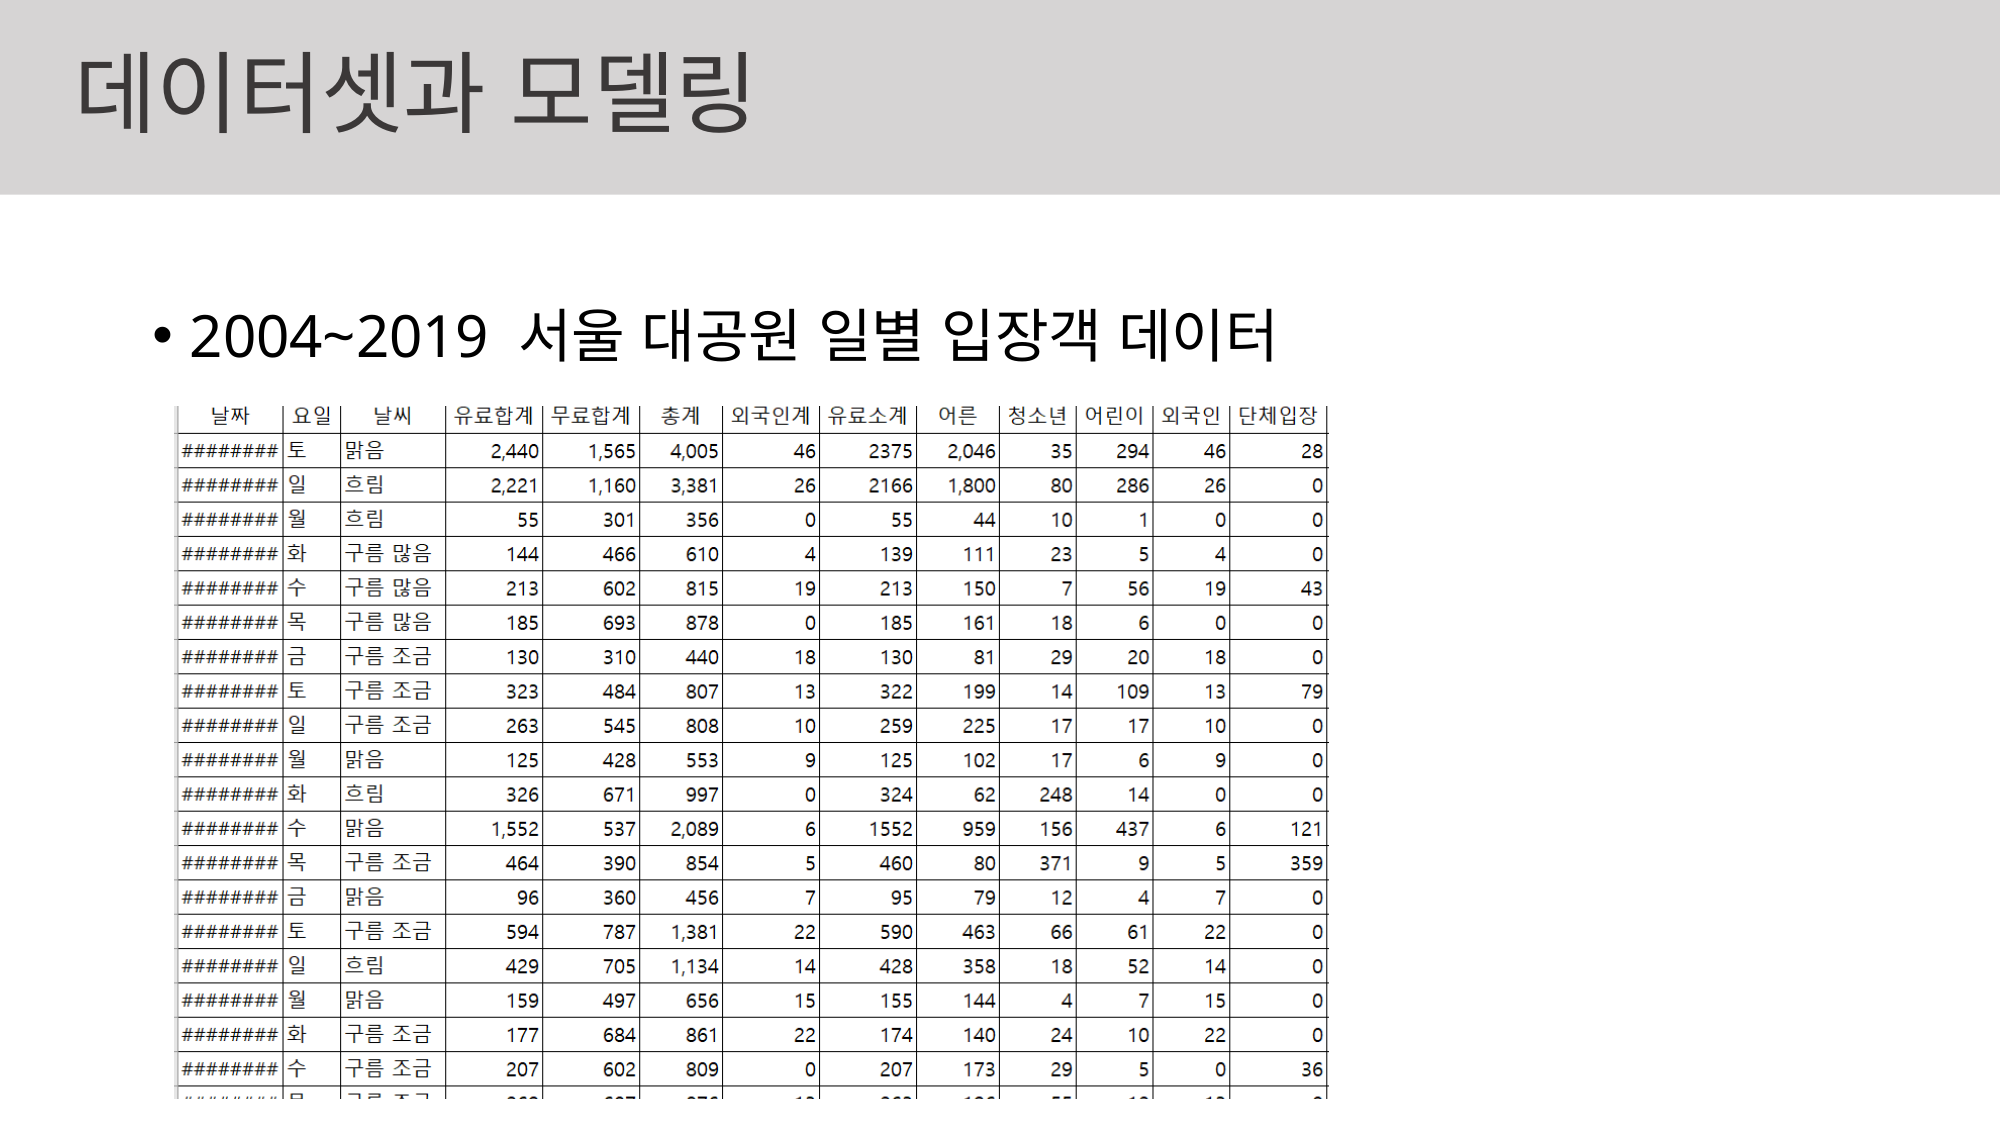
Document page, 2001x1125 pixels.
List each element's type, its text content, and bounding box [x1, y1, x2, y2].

picture [174, 406, 1329, 1099]
list 2004~2019 서울 대공원 일별 입장객 데이터 [137, 299, 1863, 1014]
text_box [0, 0, 2000, 195]
title 데이터셋과 모델링 [59, 43, 1654, 152]
